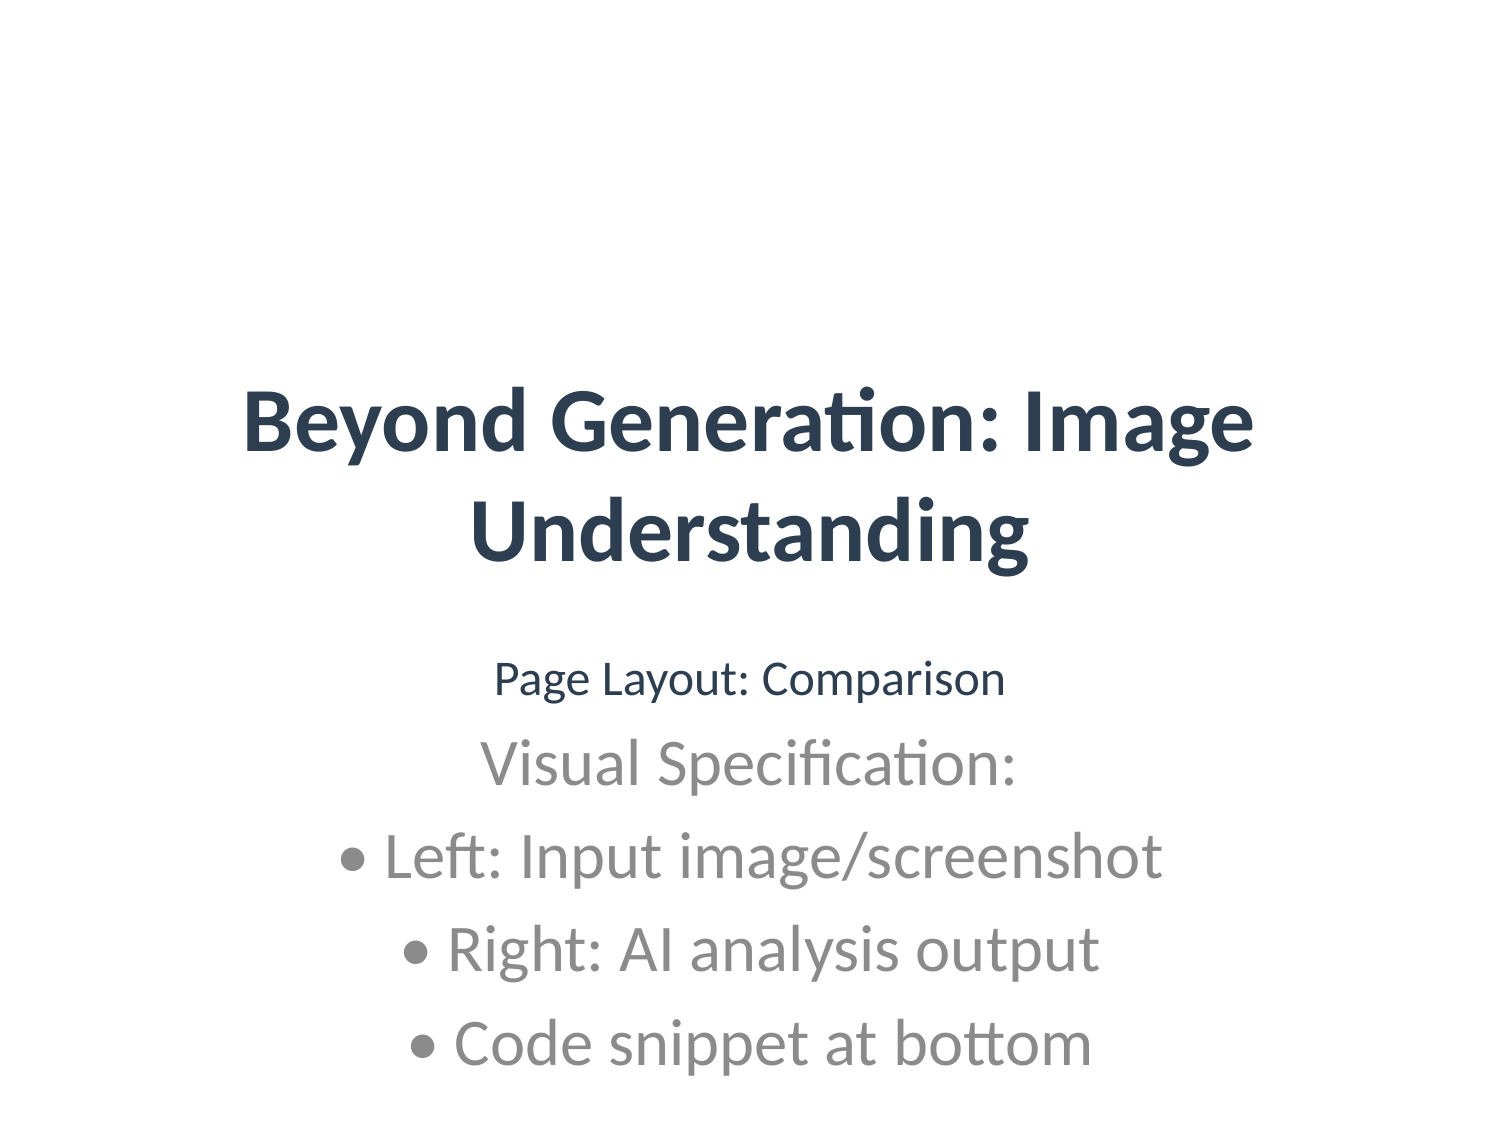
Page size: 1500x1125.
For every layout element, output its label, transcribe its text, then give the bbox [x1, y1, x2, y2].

subtitle Page Layout: Comparison Visual Specification: • Left: Input image/screenshot • Right: AI analysis output • Code snippet at bottom [225, 637, 1275, 925]
title Beyond Generation: Image Understanding [112, 349, 1388, 591]
